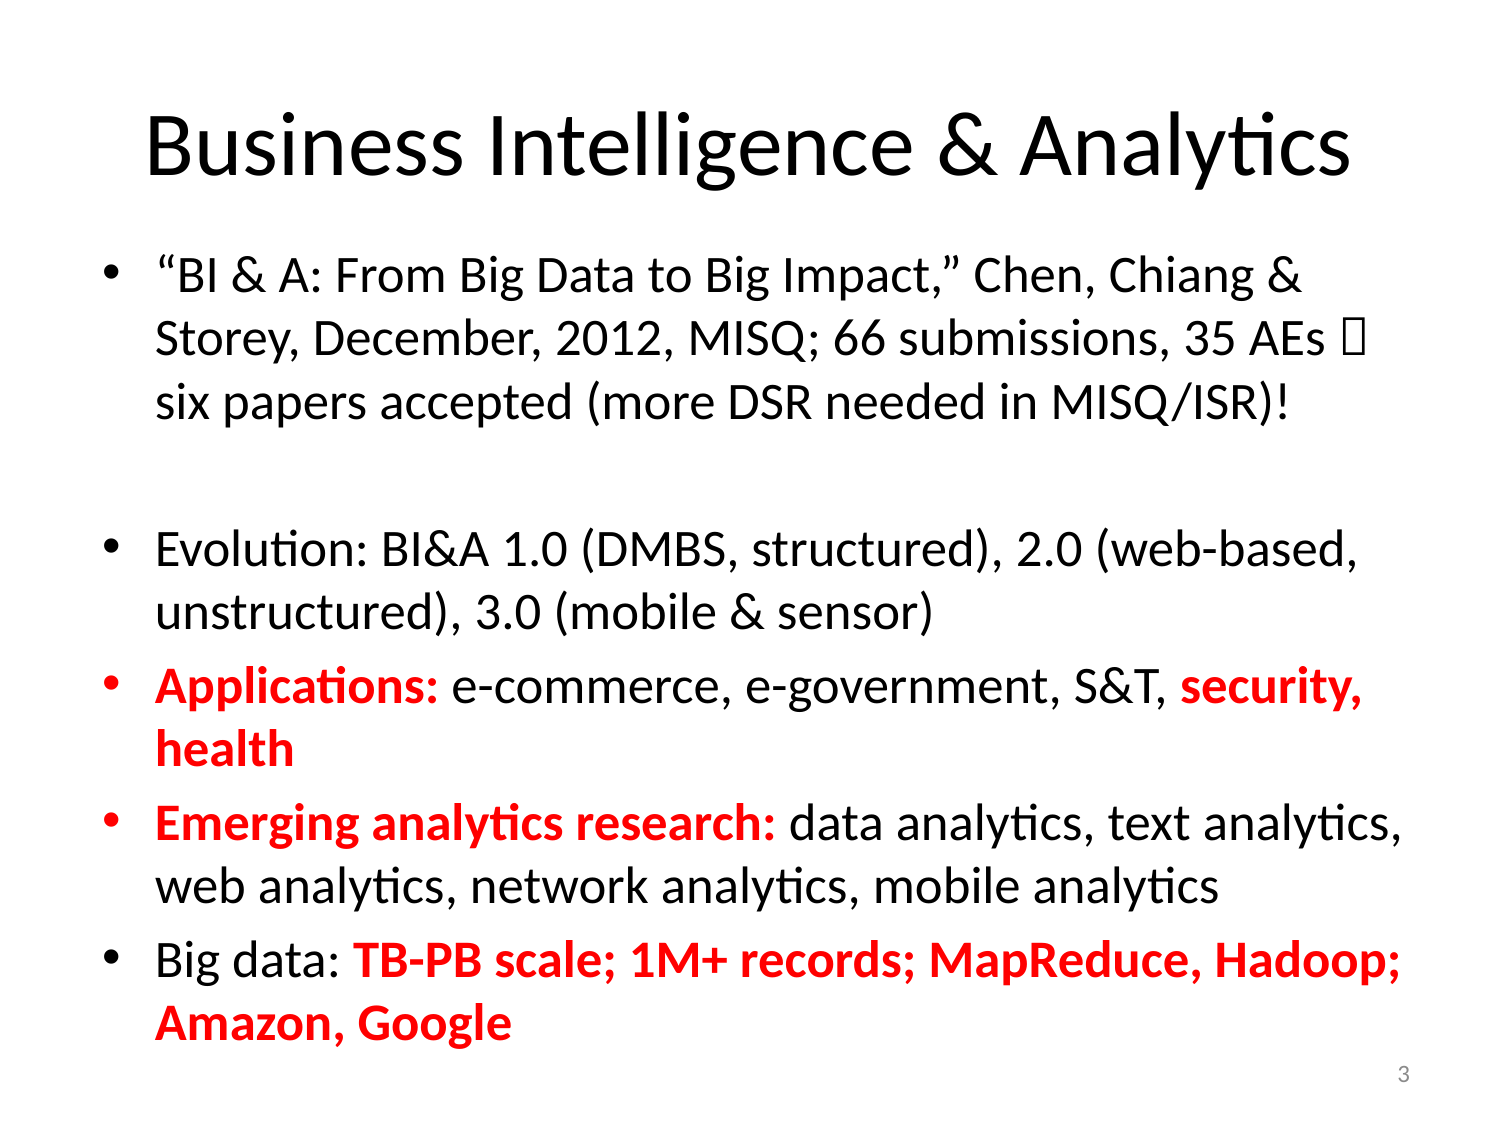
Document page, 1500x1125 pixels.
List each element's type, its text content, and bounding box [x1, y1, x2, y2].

slide_number 3 [1074, 1042, 1425, 1103]
title Business Intelligence & Analytics [75, 45, 1425, 233]
list “BI & A: From Big Data to Big Impact,” Chen, Chiang & Storey, December, 2012, MISQ; 66 submissions, 35 AEs  six papers accepted (more DSR needed in MISQ/ISR)! Evolution: BI&A 1.0 (DMBS, structured), 2.0 (web-based, unstructured), 3.0 (mobile & sensor) Applications: e-commerce, e-government, S&T, security, health Emerging analytics research: data analytics, text analytics, web analytics, network analytics, mobile analytics Big data: TB-PB scale; 1M+ records; MapReduce, Hadoop; Amazon, Google [87, 232, 1425, 1075]
